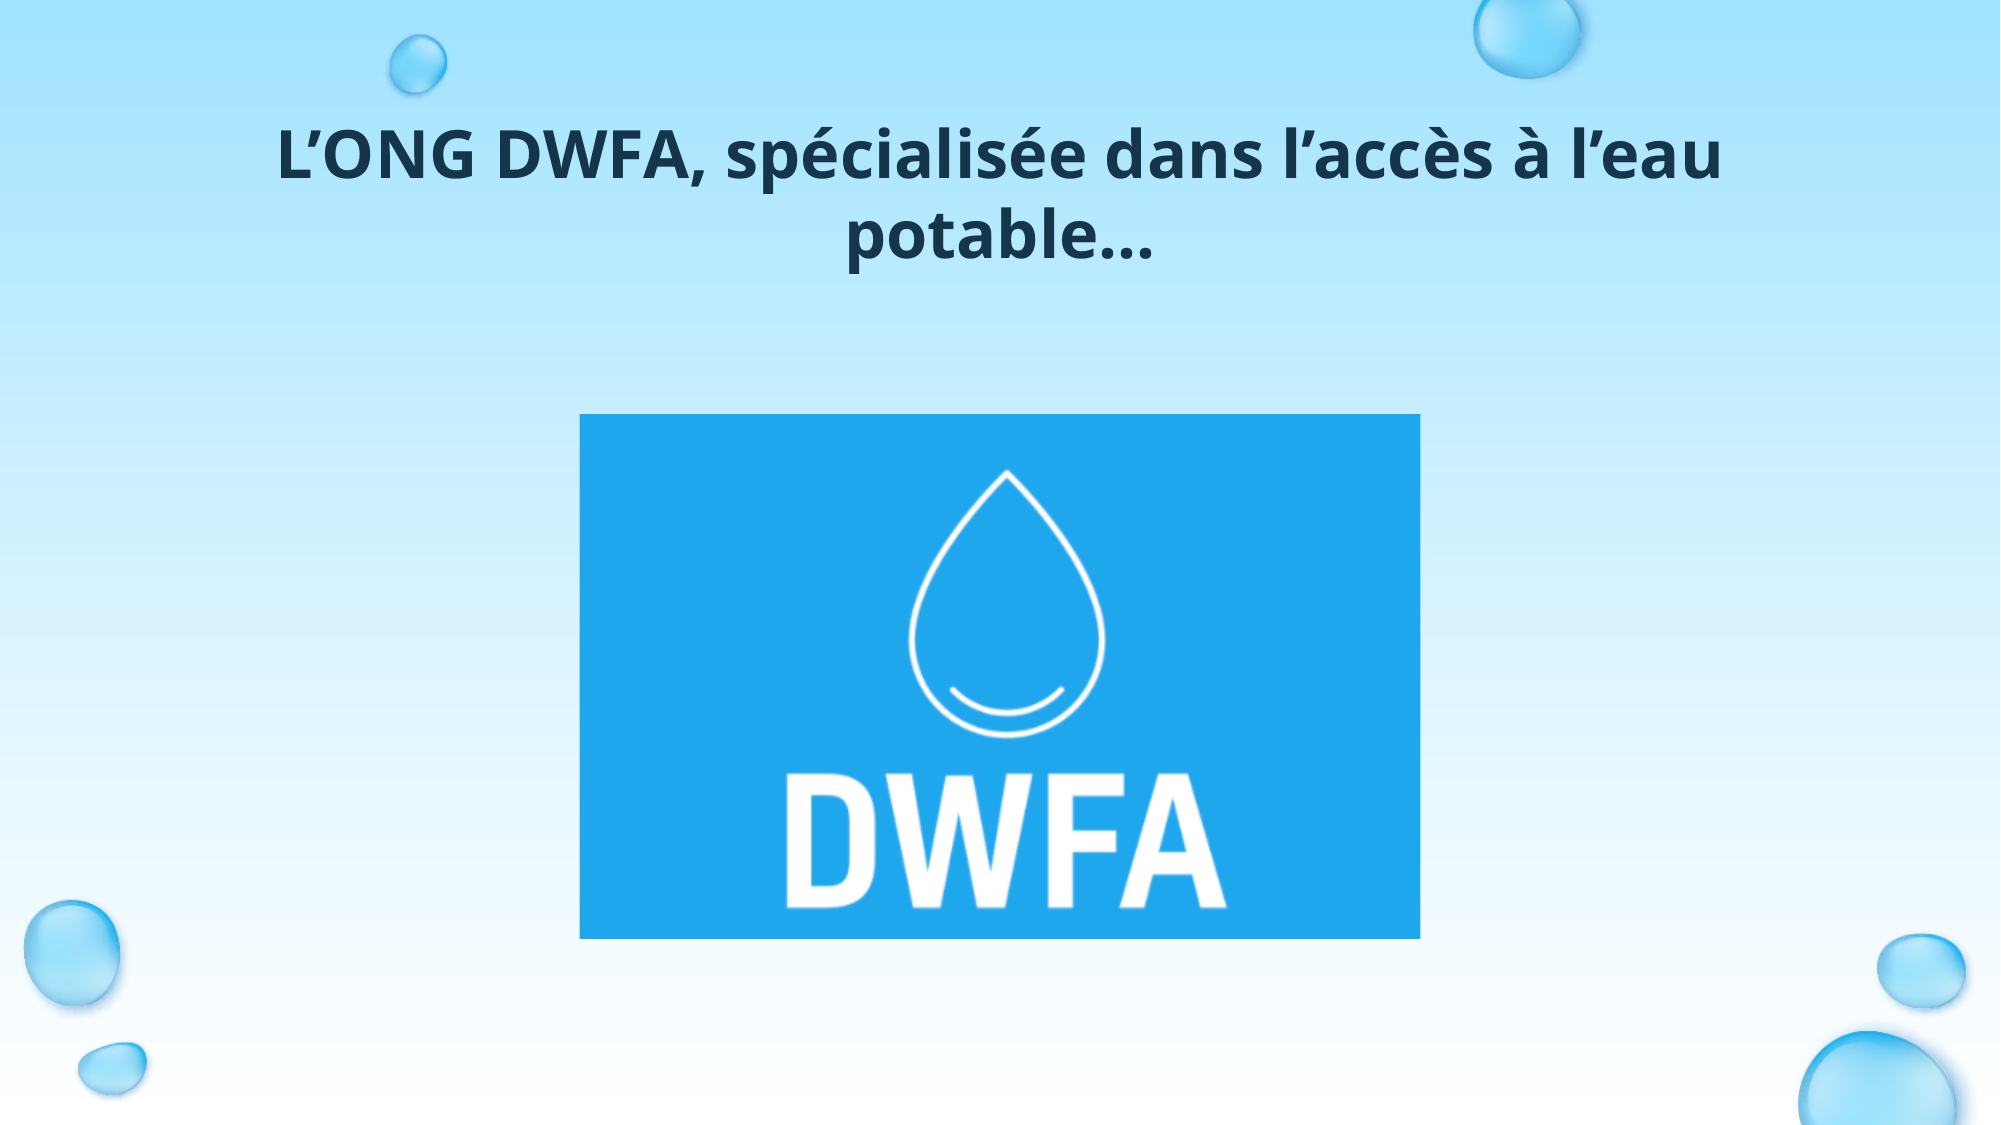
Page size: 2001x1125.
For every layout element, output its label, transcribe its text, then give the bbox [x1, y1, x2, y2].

title L’ONG DWFA, spécialisée dans l’accès à l’eau potable… [157, 97, 1843, 311]
picture [0, 0, 2000, 1125]
